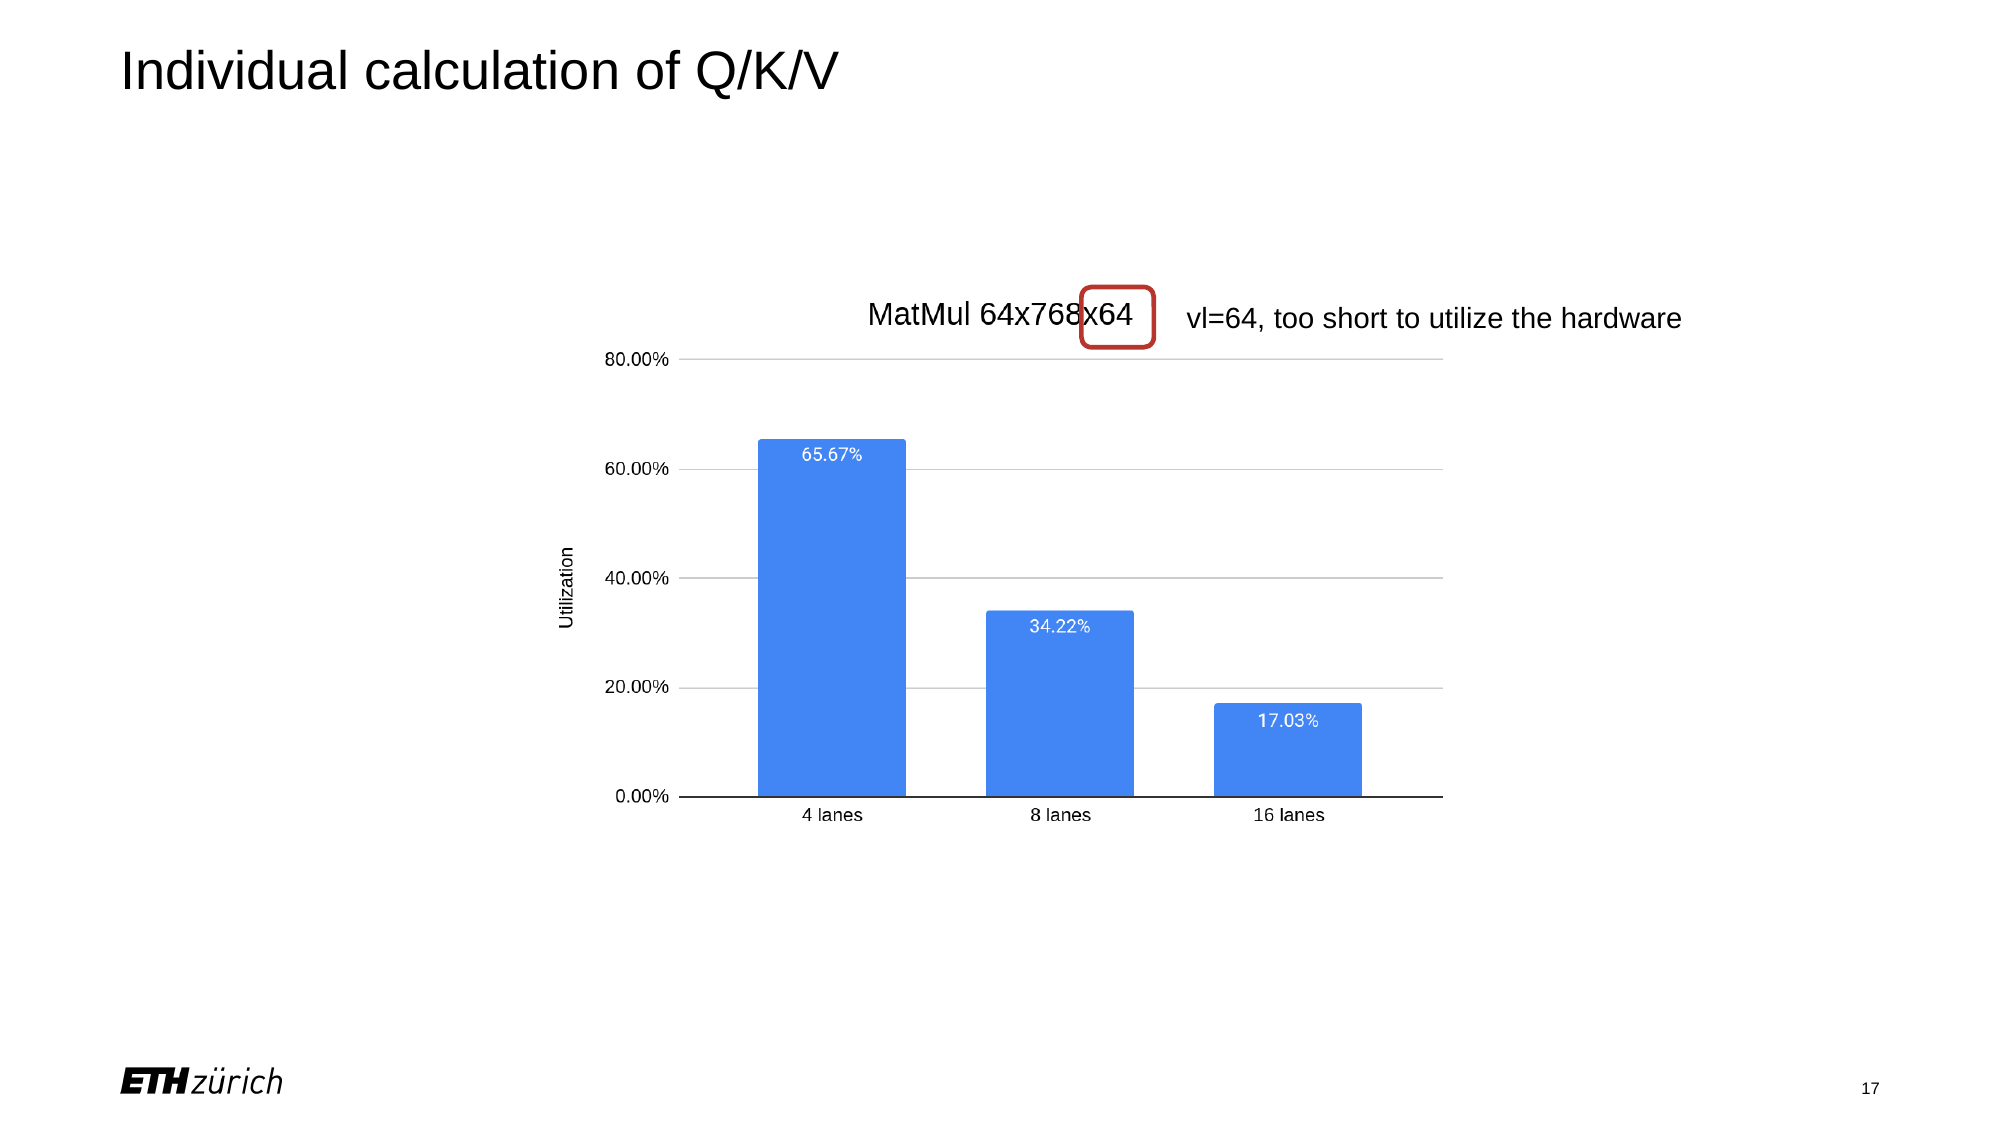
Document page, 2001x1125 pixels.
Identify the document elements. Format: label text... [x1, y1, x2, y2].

picture [120, 1067, 282, 1094]
picture [528, 270, 1472, 855]
slide_number ‹#› [1827, 1069, 1880, 1106]
title Individual calculation of Q/K/V [120, 42, 1880, 191]
text_box vl=64, too short to utilize the hardware [1478, 284, 1762, 350]
